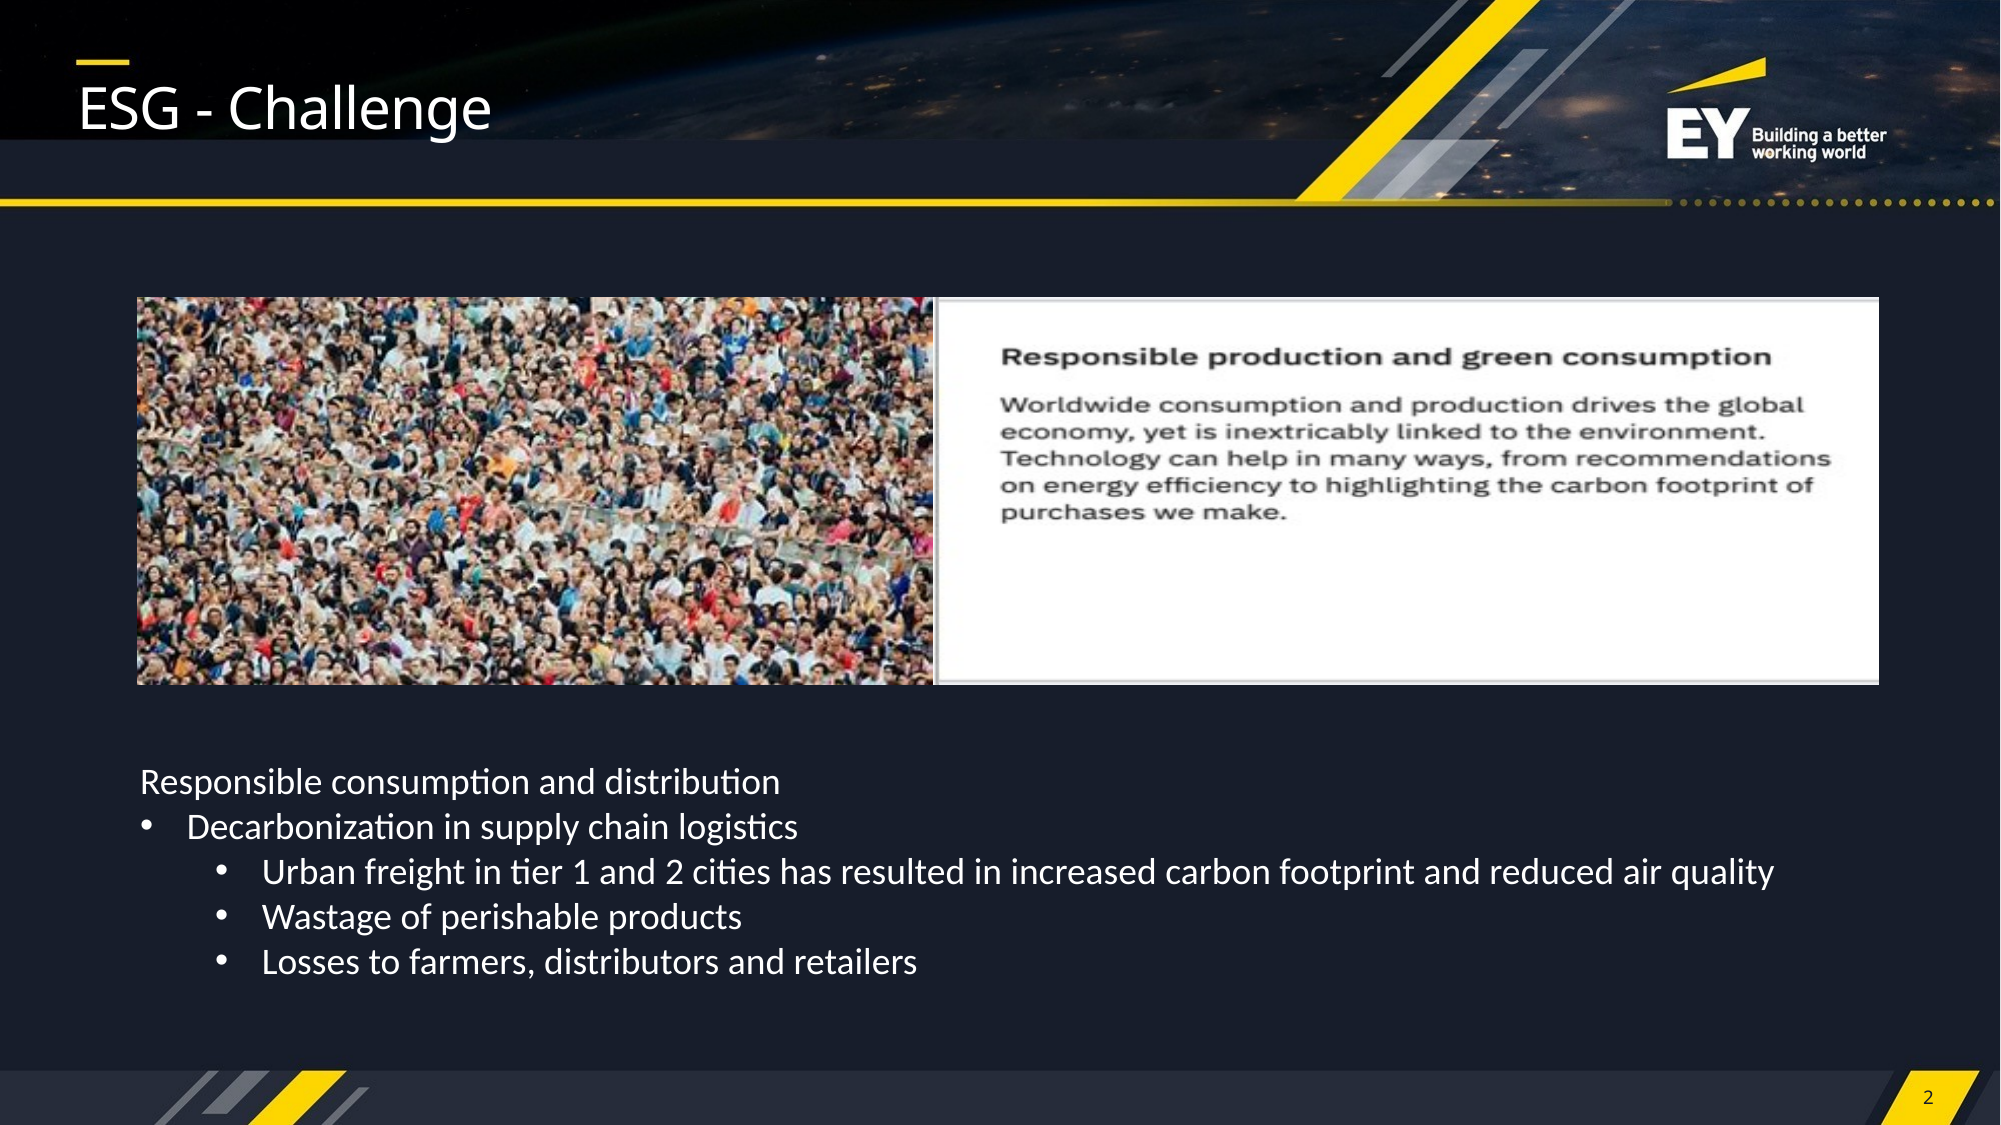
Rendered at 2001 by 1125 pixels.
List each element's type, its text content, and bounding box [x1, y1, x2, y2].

title ESG - Challenge [77, 76, 1340, 143]
picture [0, 0, 2001, 1125]
text_box Responsible consumption and distribution Decarbonization in supply chain logistics Urban freight in tier 1 and 2 cities has resulted in increased carbon footprint and reduced air quality Wastage of perishable products Losses to farmers, distributors and retailers [125, 749, 1879, 990]
